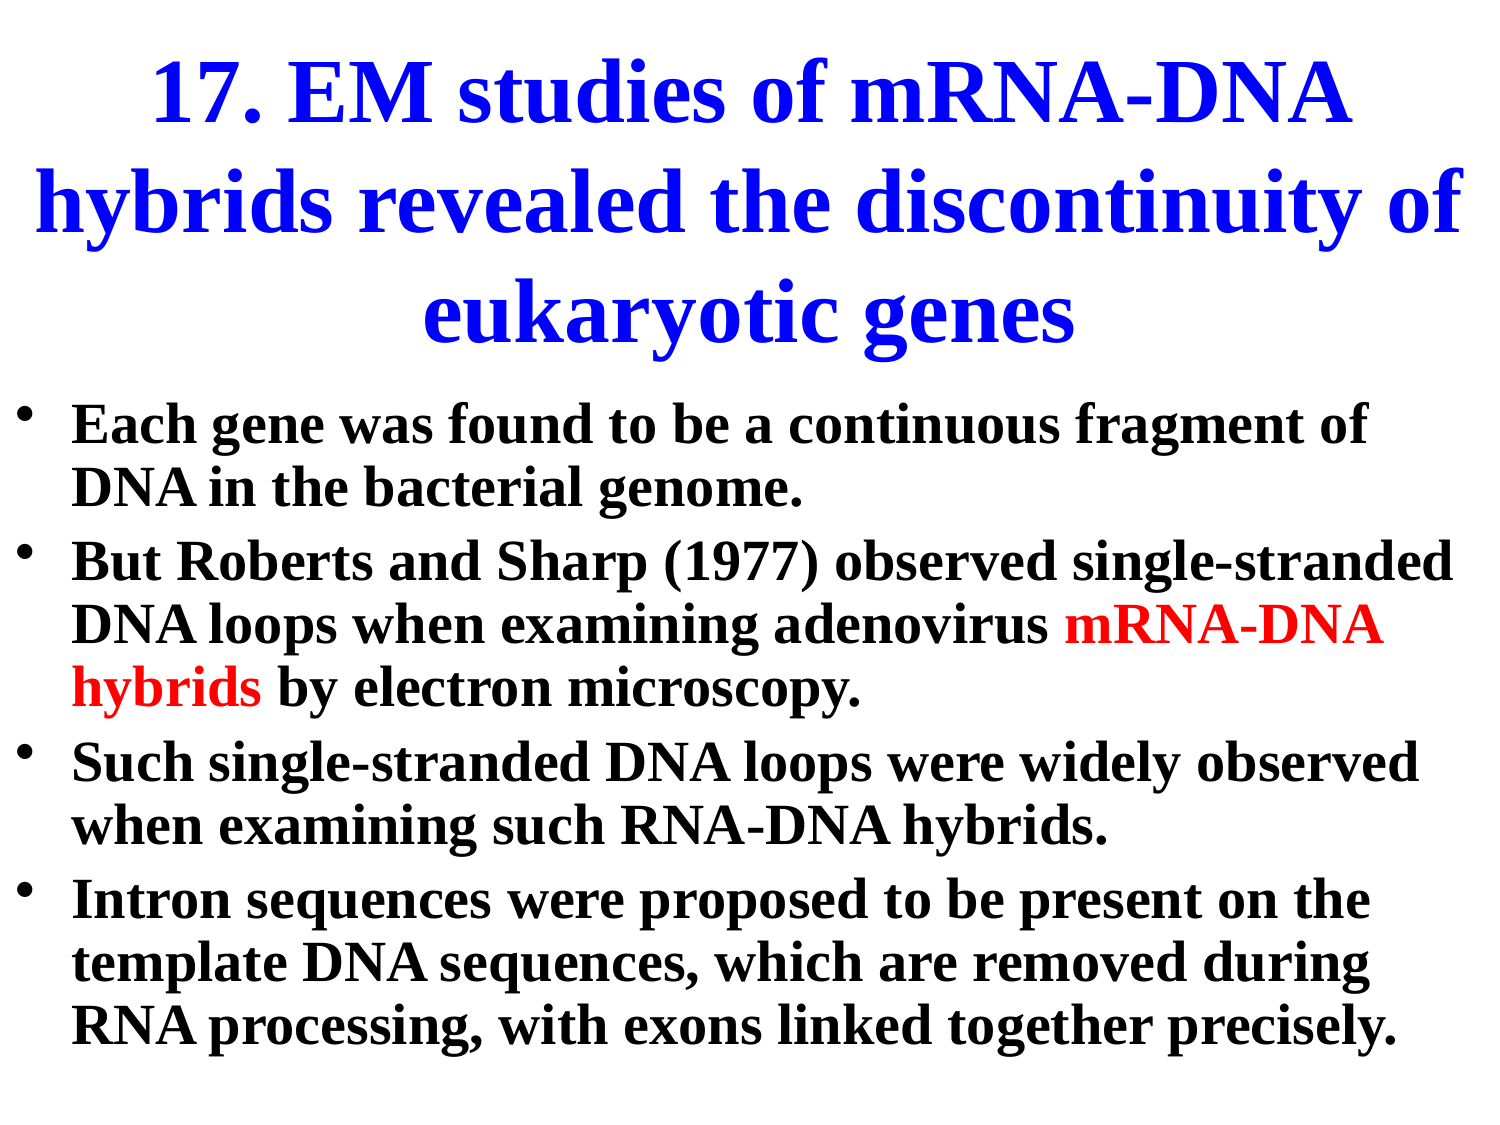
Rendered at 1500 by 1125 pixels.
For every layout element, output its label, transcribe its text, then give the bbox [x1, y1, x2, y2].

list Each gene was found to be a continuous fragment of DNA in the bacterial genome. But Roberts and Sharp (1977) observed single-stranded DNA loops when examining adenovirus mRNA-DNA hybrids by electron microscopy. Such single-stranded DNA loops were widely observed when examining such RNA-DNA hybrids. Intron sequences were proposed to be present on the template DNA sequences, which are removed during RNA processing, with exons linked together precisely. [0, 385, 1500, 1061]
title 17. EM studies of mRNA-DNA hybrids revealed the discontinuity of eukaryotic genes [0, 101, 1500, 290]
